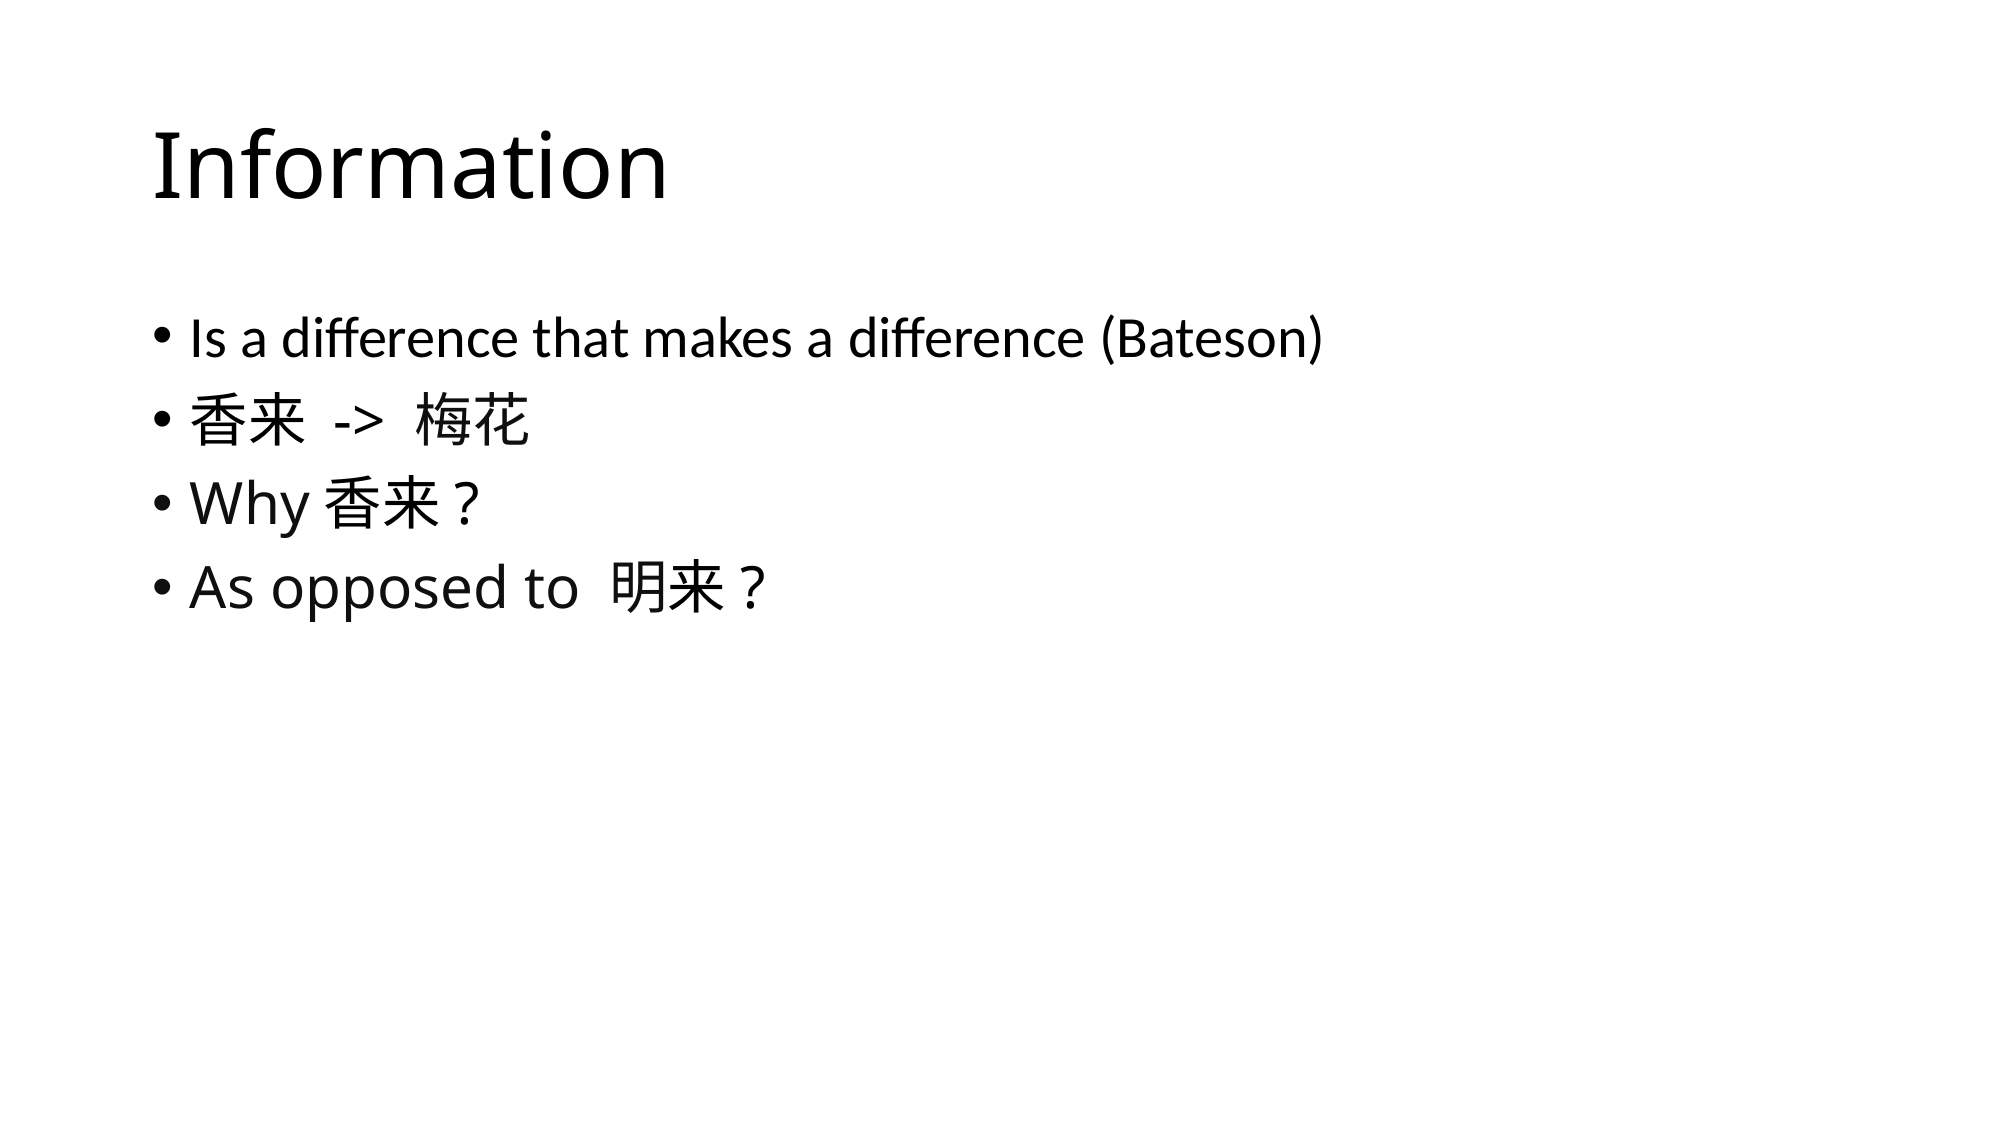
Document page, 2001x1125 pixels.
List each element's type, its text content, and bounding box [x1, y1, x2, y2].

list Is a difference that makes a difference (Bateson) 香来 -> 梅花 Why香来? As opposed to 明来? [137, 299, 1863, 1014]
title Information [137, 59, 1863, 278]
